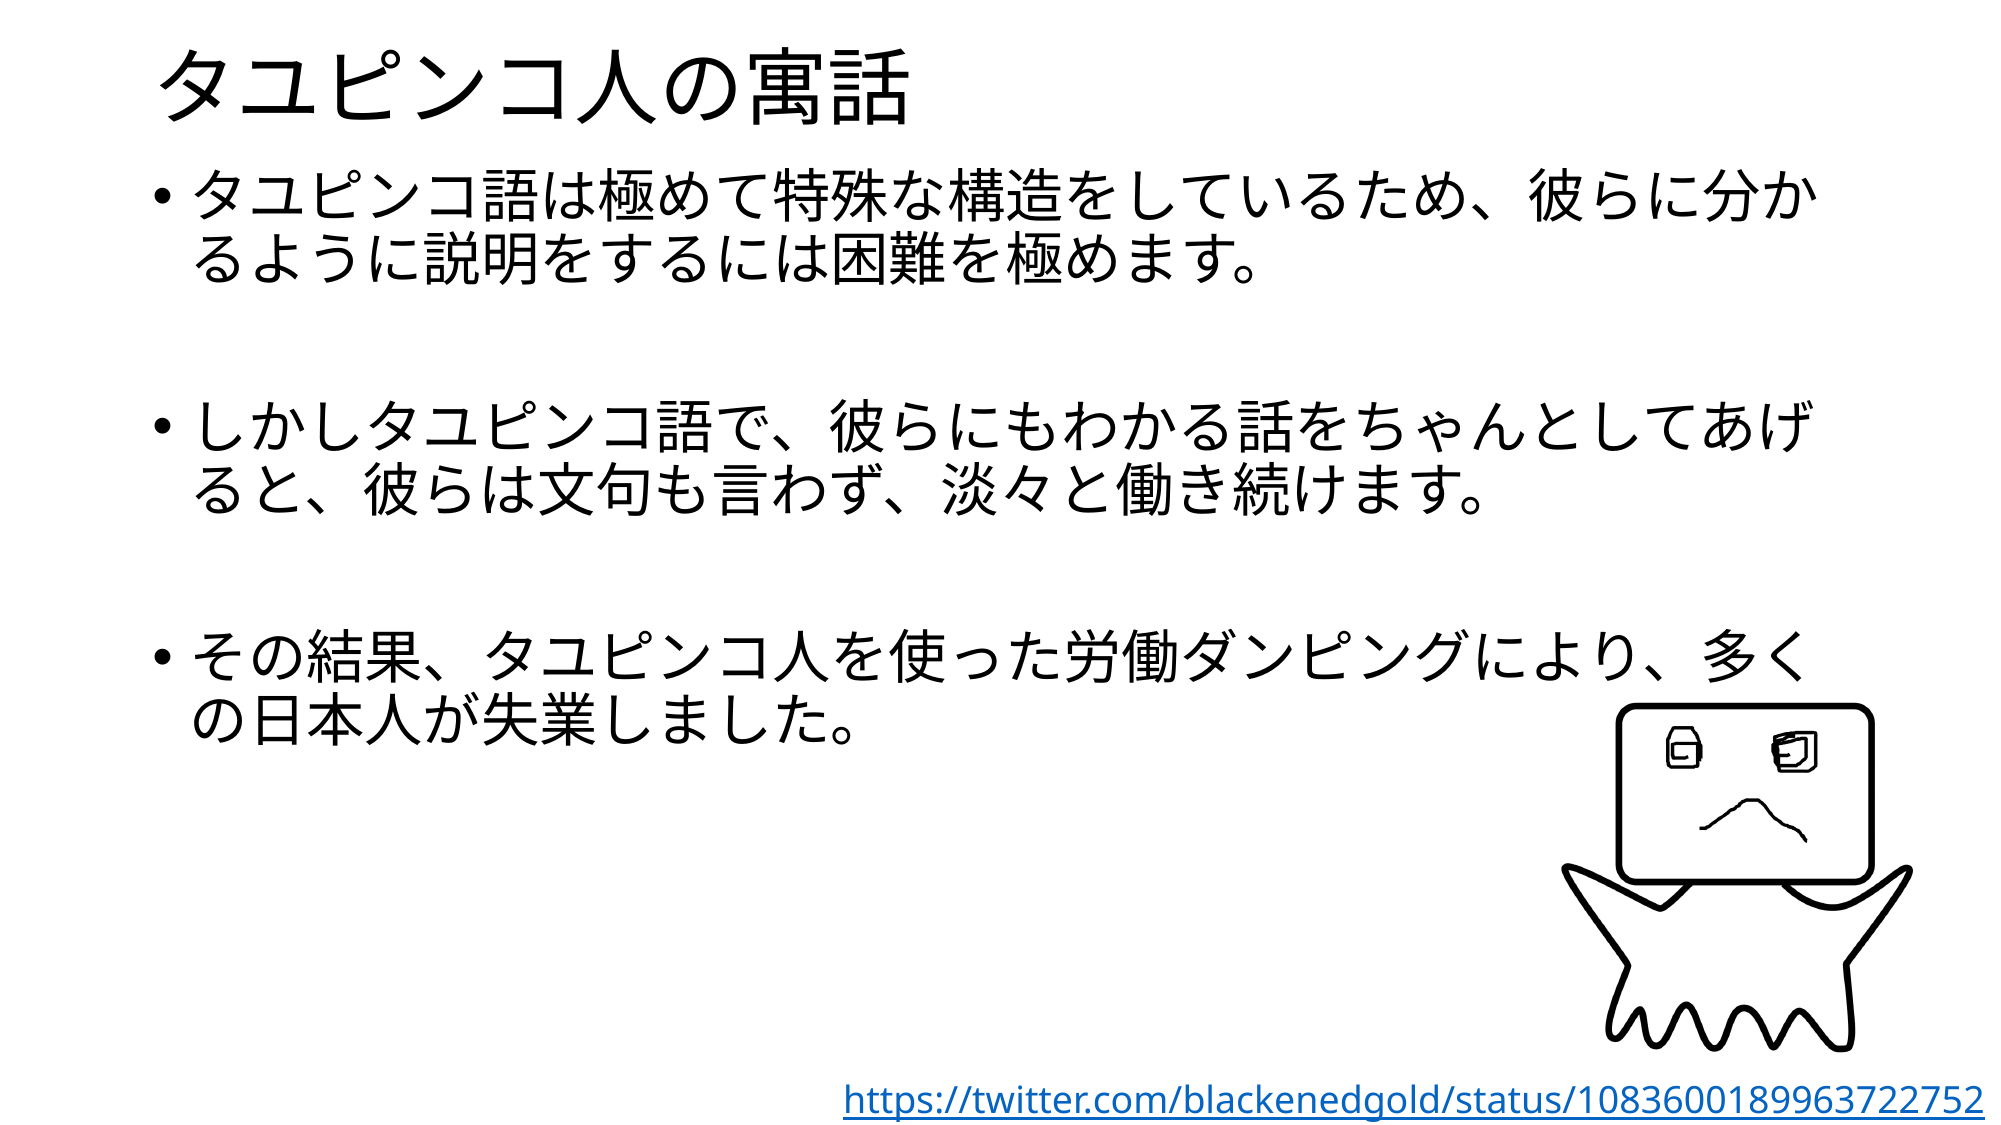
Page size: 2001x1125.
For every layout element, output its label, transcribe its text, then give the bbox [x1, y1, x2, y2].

title タユピンコ人の寓話 [137, 37, 1863, 144]
text_box https://twitter.com/blackenedgold/status/1083600189963722752 [727, 1069, 2000, 1125]
picture [1525, 656, 1956, 1088]
list タユピンコ語は極めて特殊な構造をしているため、彼らに分かるように説明をするには困難を極めます。 しかしタユピンコ語で、彼らにもわかる話をちゃんとしてあげると、彼らは文句も言わず、淡々と働き続けます。 その結果、タユピンコ人を使った労働ダンピングにより、多くの日本人が失業しました。 [137, 160, 1863, 1088]
